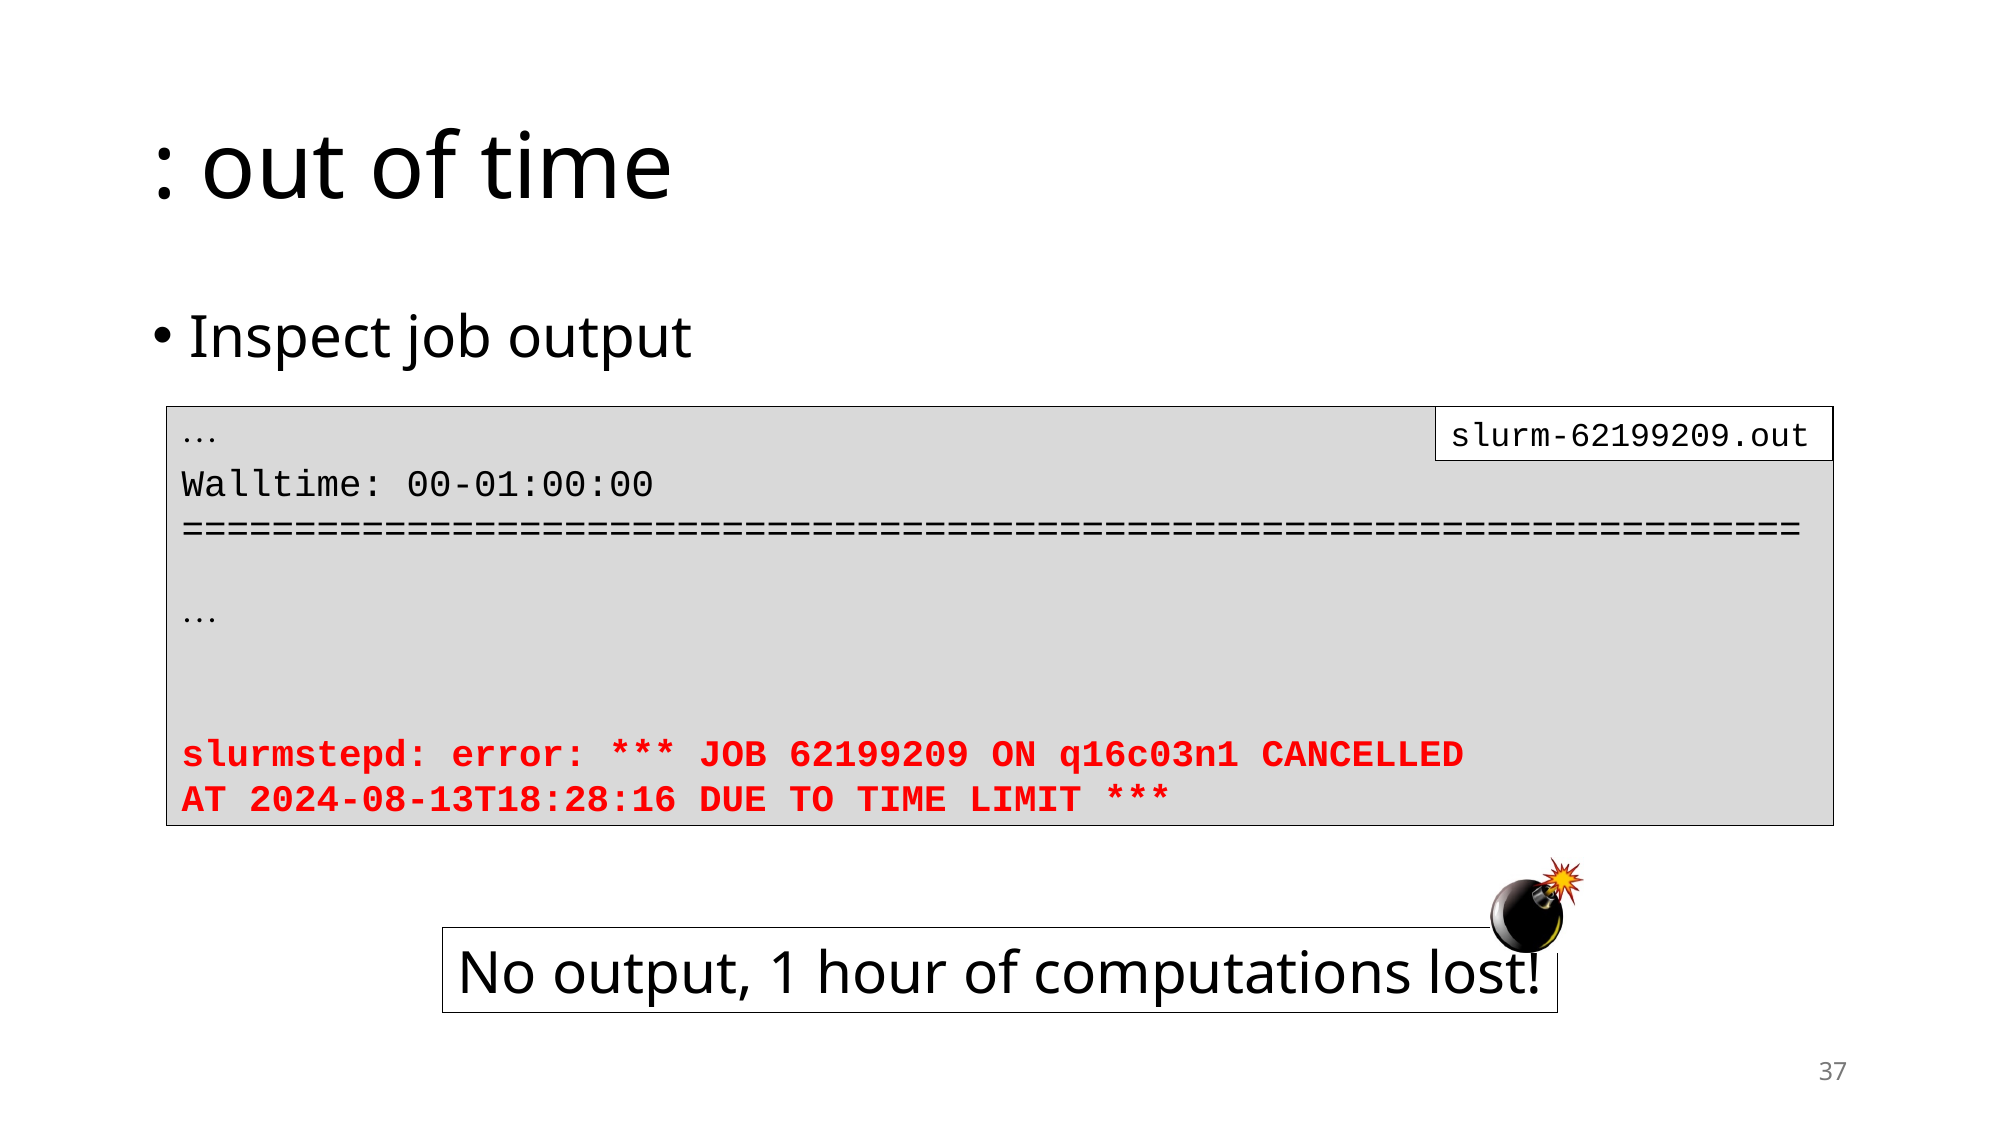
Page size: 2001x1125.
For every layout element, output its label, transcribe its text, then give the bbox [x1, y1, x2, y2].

list Inspect job output [137, 299, 1863, 1014]
text_box No output, 1 hour of computations lost! [442, 927, 1558, 1013]
slide_number 37 [1412, 1042, 1863, 1103]
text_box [166, 405, 1834, 831]
picture [1489, 856, 1584, 954]
